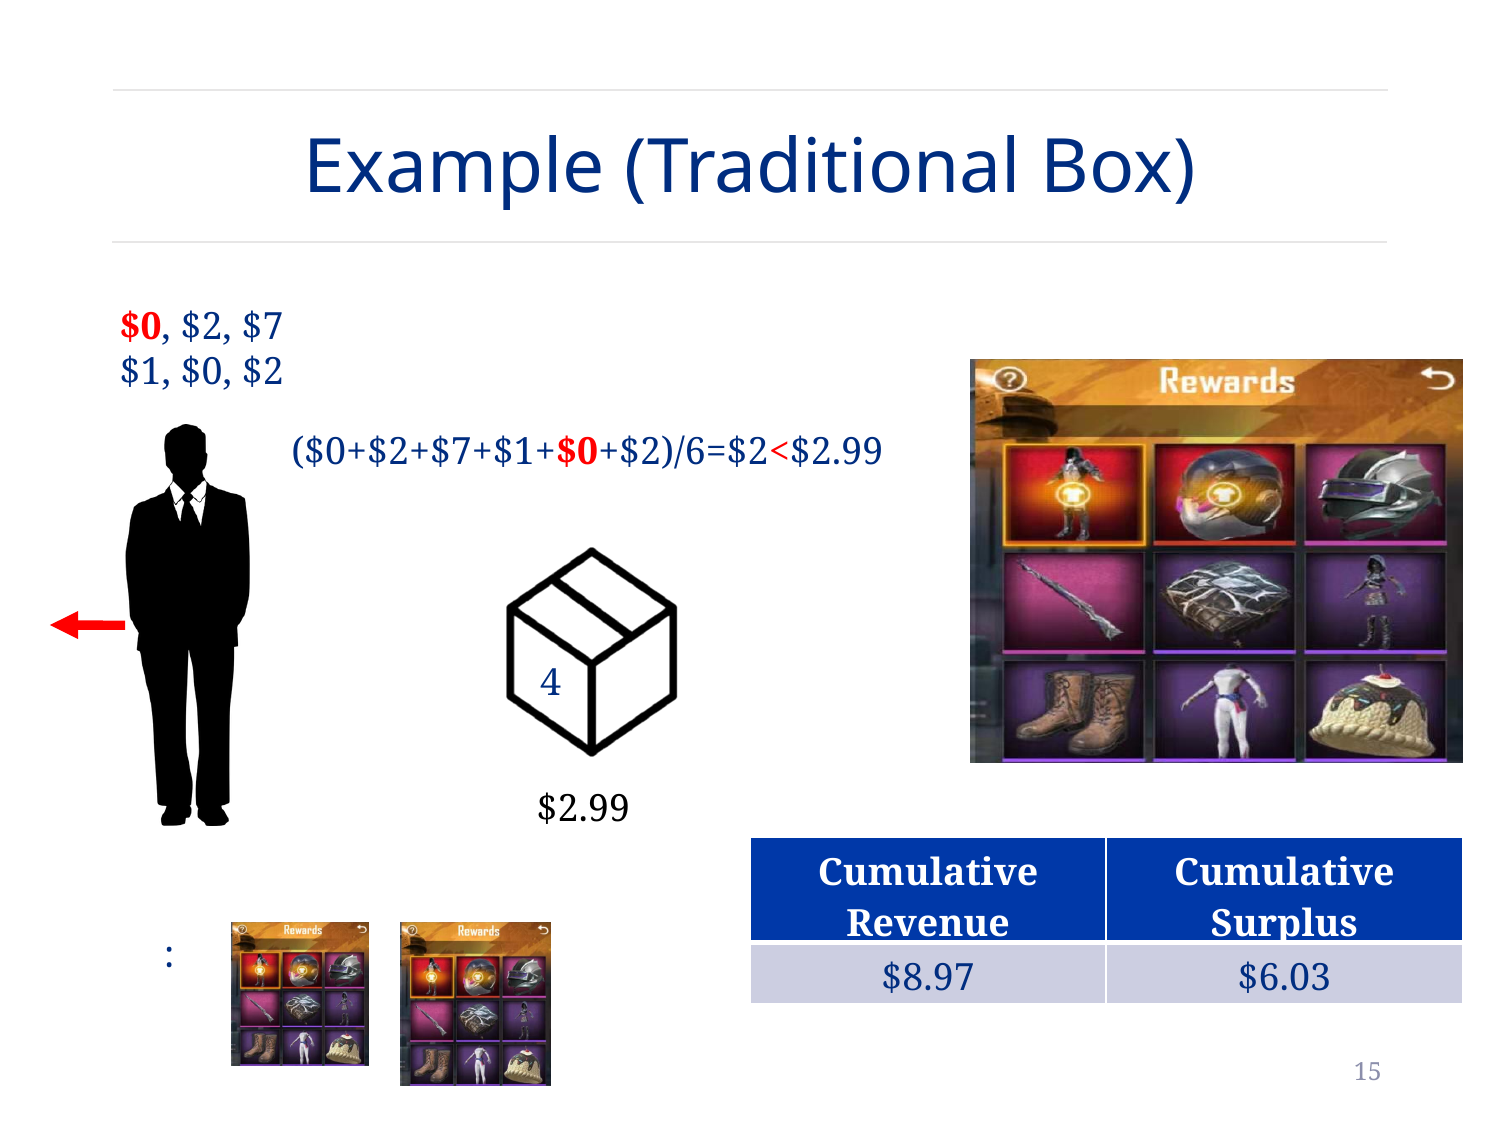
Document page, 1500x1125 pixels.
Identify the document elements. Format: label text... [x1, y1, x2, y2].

table_header Cumulative Revenue [751, 838, 1105, 940]
text_box $2.99 [521, 776, 645, 837]
picture [487, 536, 688, 765]
table_cell $6.03 [1107, 945, 1462, 1003]
table_header Cumulative Surplus [1107, 838, 1462, 940]
table_cell $8.97 [751, 945, 1105, 1003]
picture [970, 359, 1463, 763]
picture [400, 922, 551, 1086]
slide_number 15 [1059, 1042, 1397, 1103]
text_box ($0+$2+$7+$1+$0+$2)/6=$2<$2.99 [276, 419, 899, 480]
text_box $0, $2, $7 $1, $0, $2 [104, 294, 316, 400]
picture [124, 424, 251, 826]
picture [231, 922, 369, 1066]
title Example (Traditional Box) [103, 59, 1397, 278]
